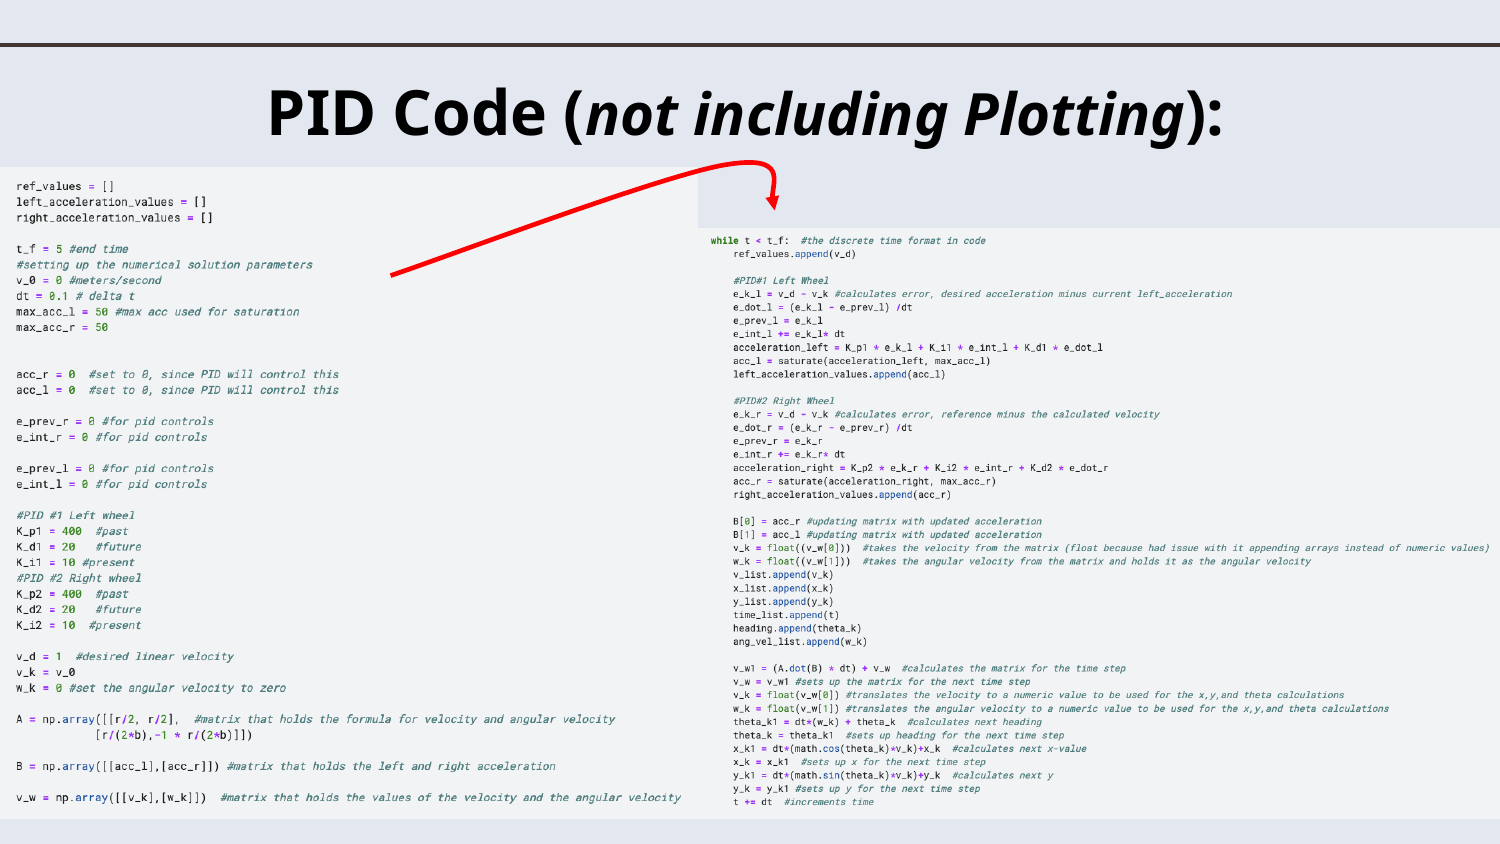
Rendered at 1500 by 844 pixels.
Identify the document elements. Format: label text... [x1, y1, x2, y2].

picture [0, 167, 1500, 819]
title PID Code (not including Plotting): [30, 57, 1461, 227]
text_box [701, 162, 779, 223]
